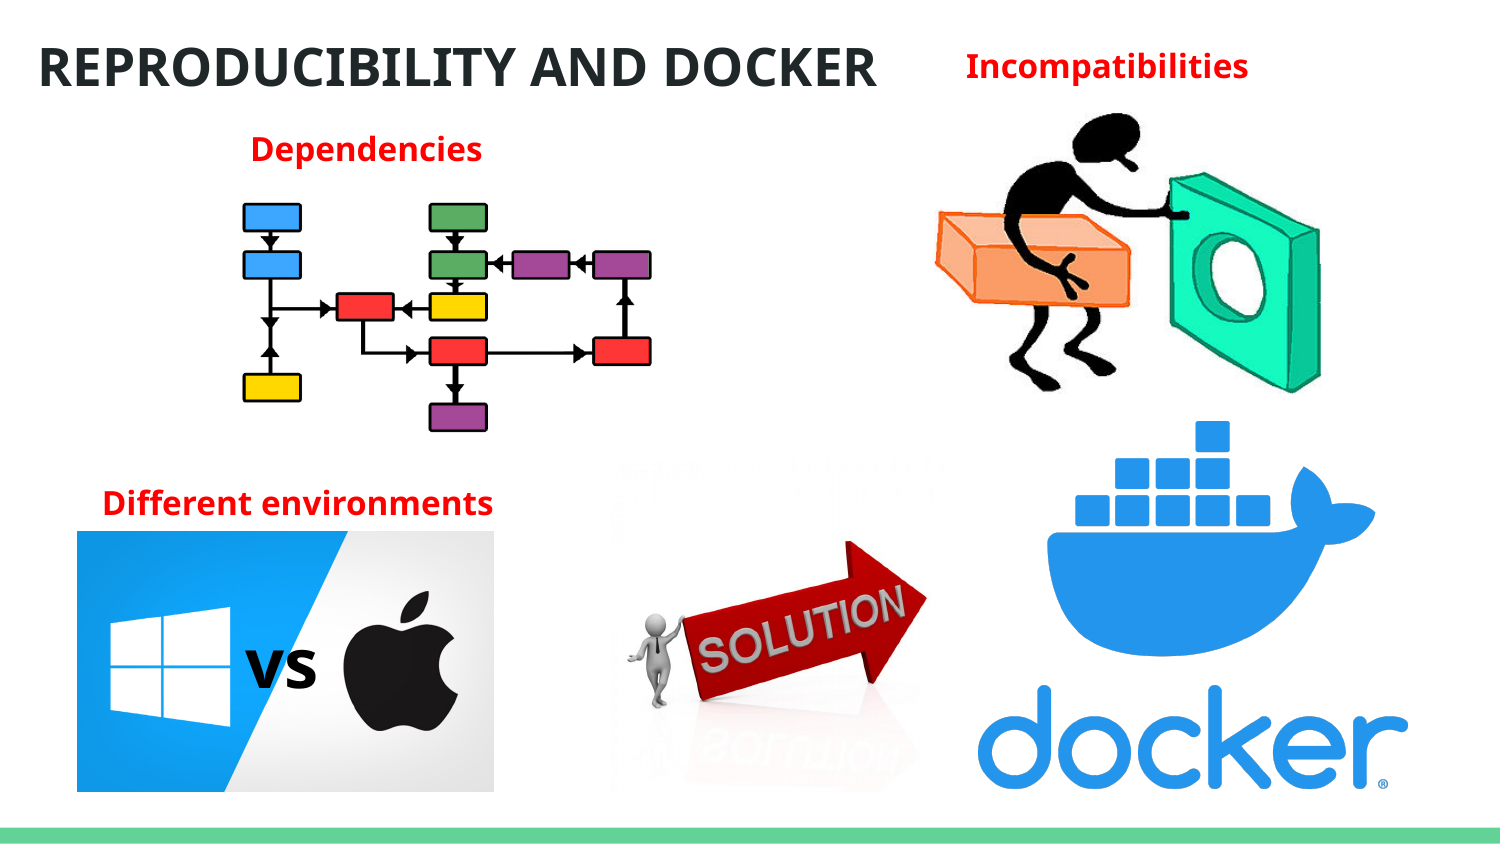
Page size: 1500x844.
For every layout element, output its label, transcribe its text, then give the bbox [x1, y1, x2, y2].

text_box Different environments [86, 466, 559, 537]
picture [611, 458, 944, 792]
title REPRODUCIBILITY AND DOCKER [22, 18, 1420, 113]
picture [77, 530, 495, 792]
picture [934, 112, 1322, 394]
text_box Dependencies [235, 112, 559, 161]
text_box Incompatibilities [950, 30, 1284, 101]
picture [177, 162, 718, 445]
picture [978, 421, 1408, 789]
